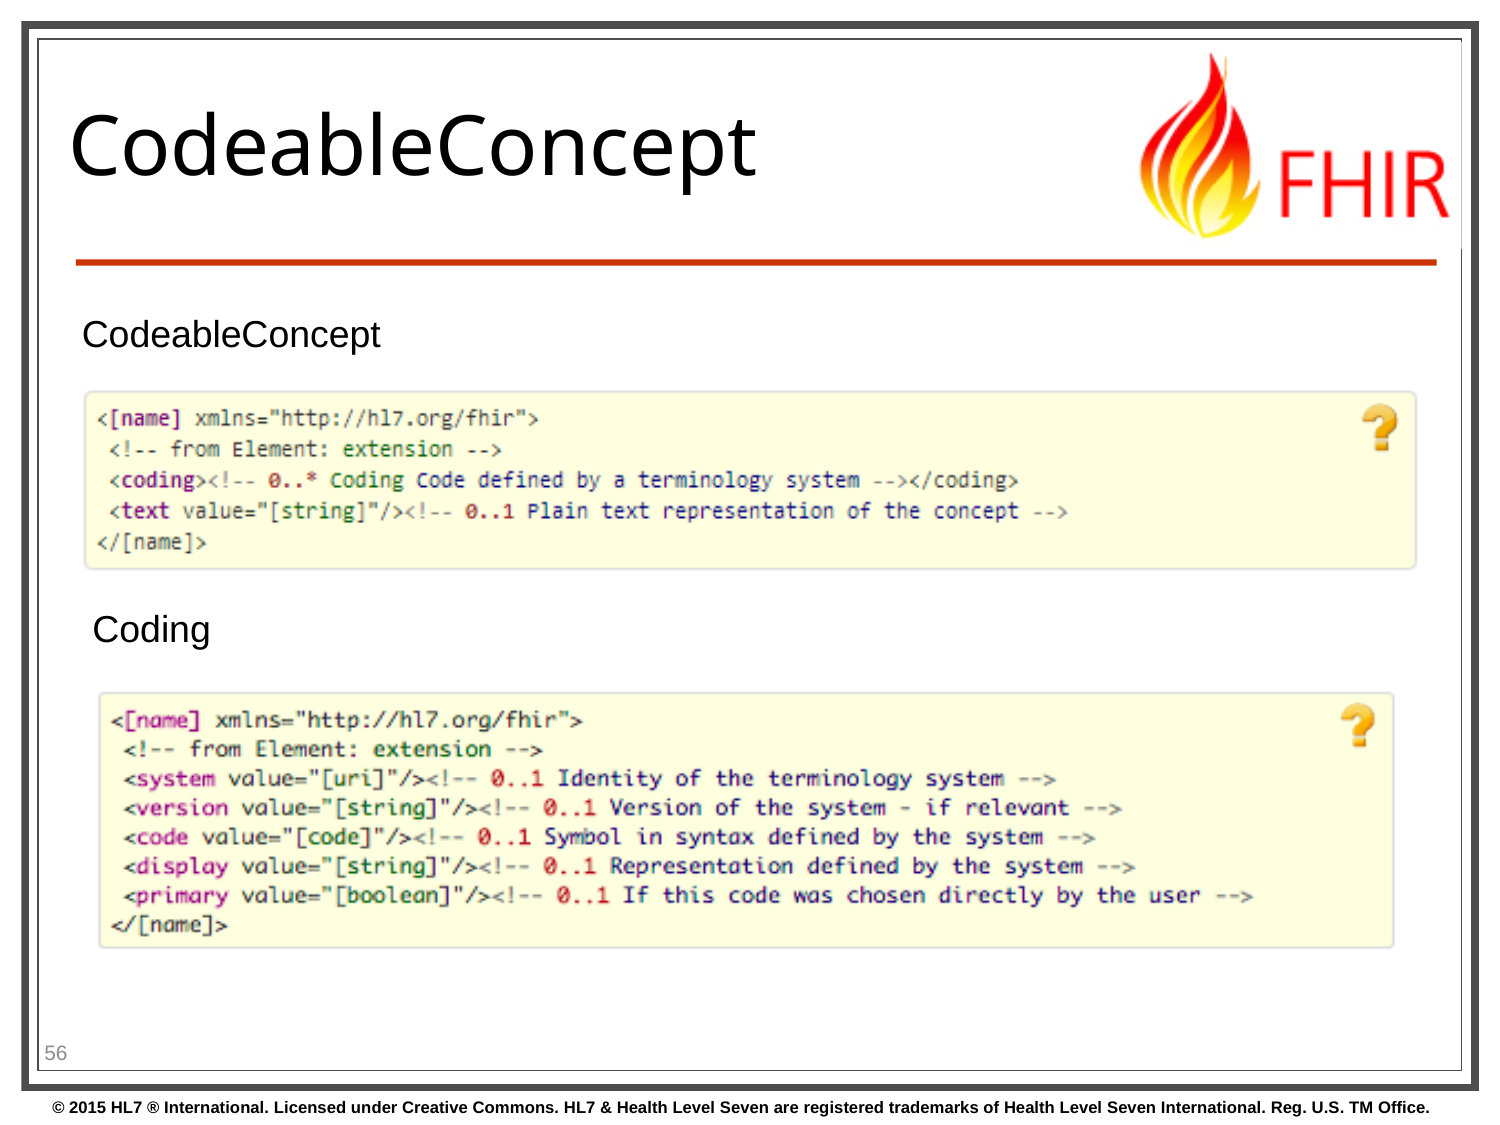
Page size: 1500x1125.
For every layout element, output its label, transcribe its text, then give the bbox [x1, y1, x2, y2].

text_box CodeableConcept [67, 302, 396, 363]
picture [88, 680, 1424, 969]
picture [1128, 42, 1462, 249]
text_box Coding [77, 597, 226, 658]
picture [64, 385, 1436, 587]
slide_number 56 [29, 1034, 148, 1071]
title CodeableConcept [53, 54, 1128, 249]
